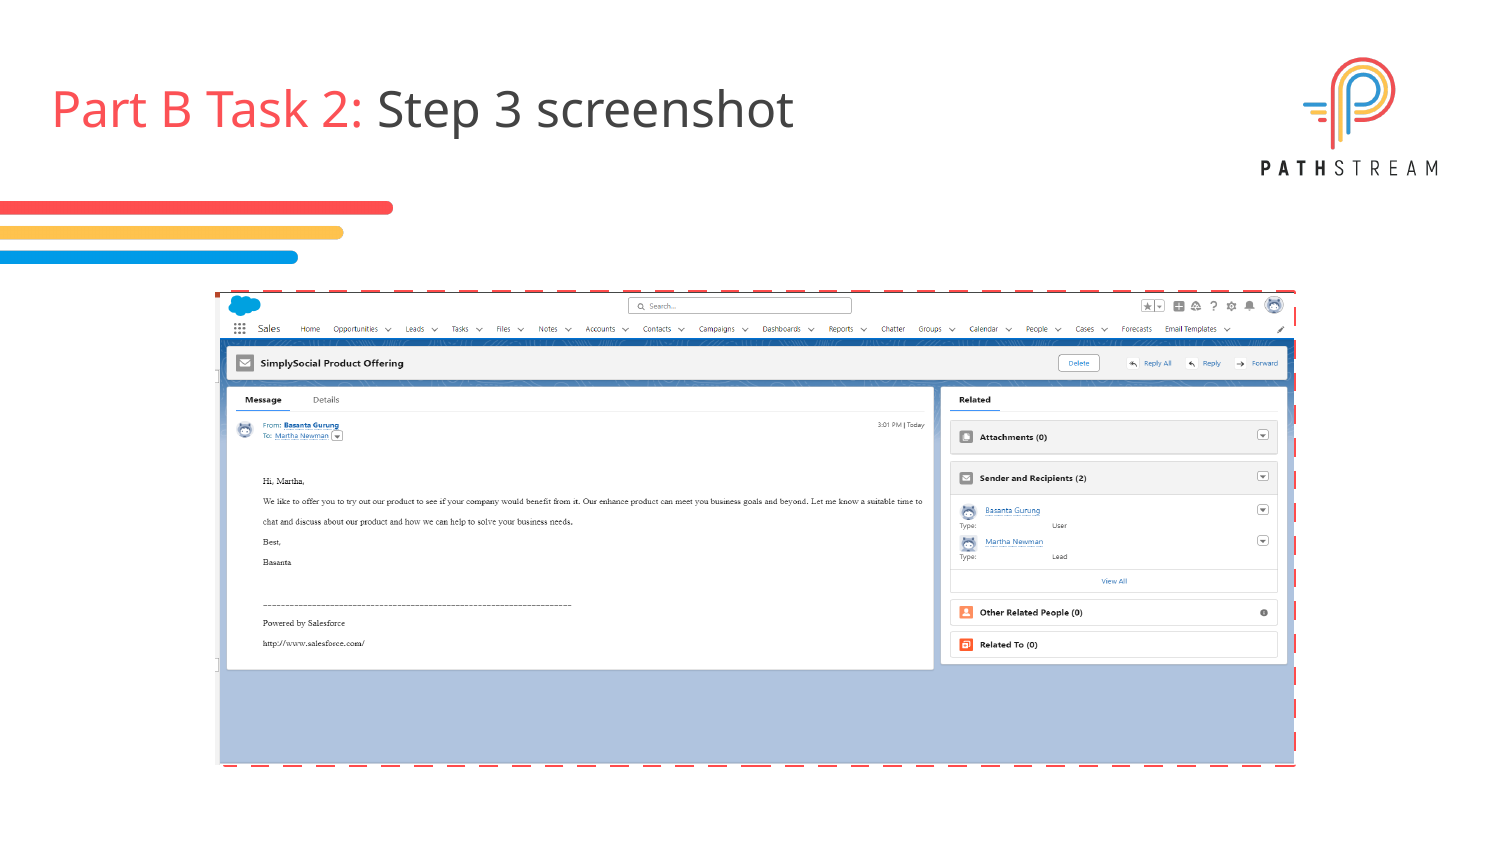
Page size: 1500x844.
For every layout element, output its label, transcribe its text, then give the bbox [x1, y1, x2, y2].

picture [0, 201, 393, 264]
picture [1135, 0, 1500, 242]
picture [214, 292, 1294, 765]
title Part B Task 2: Step 3 screenshot [36, 62, 1067, 170]
